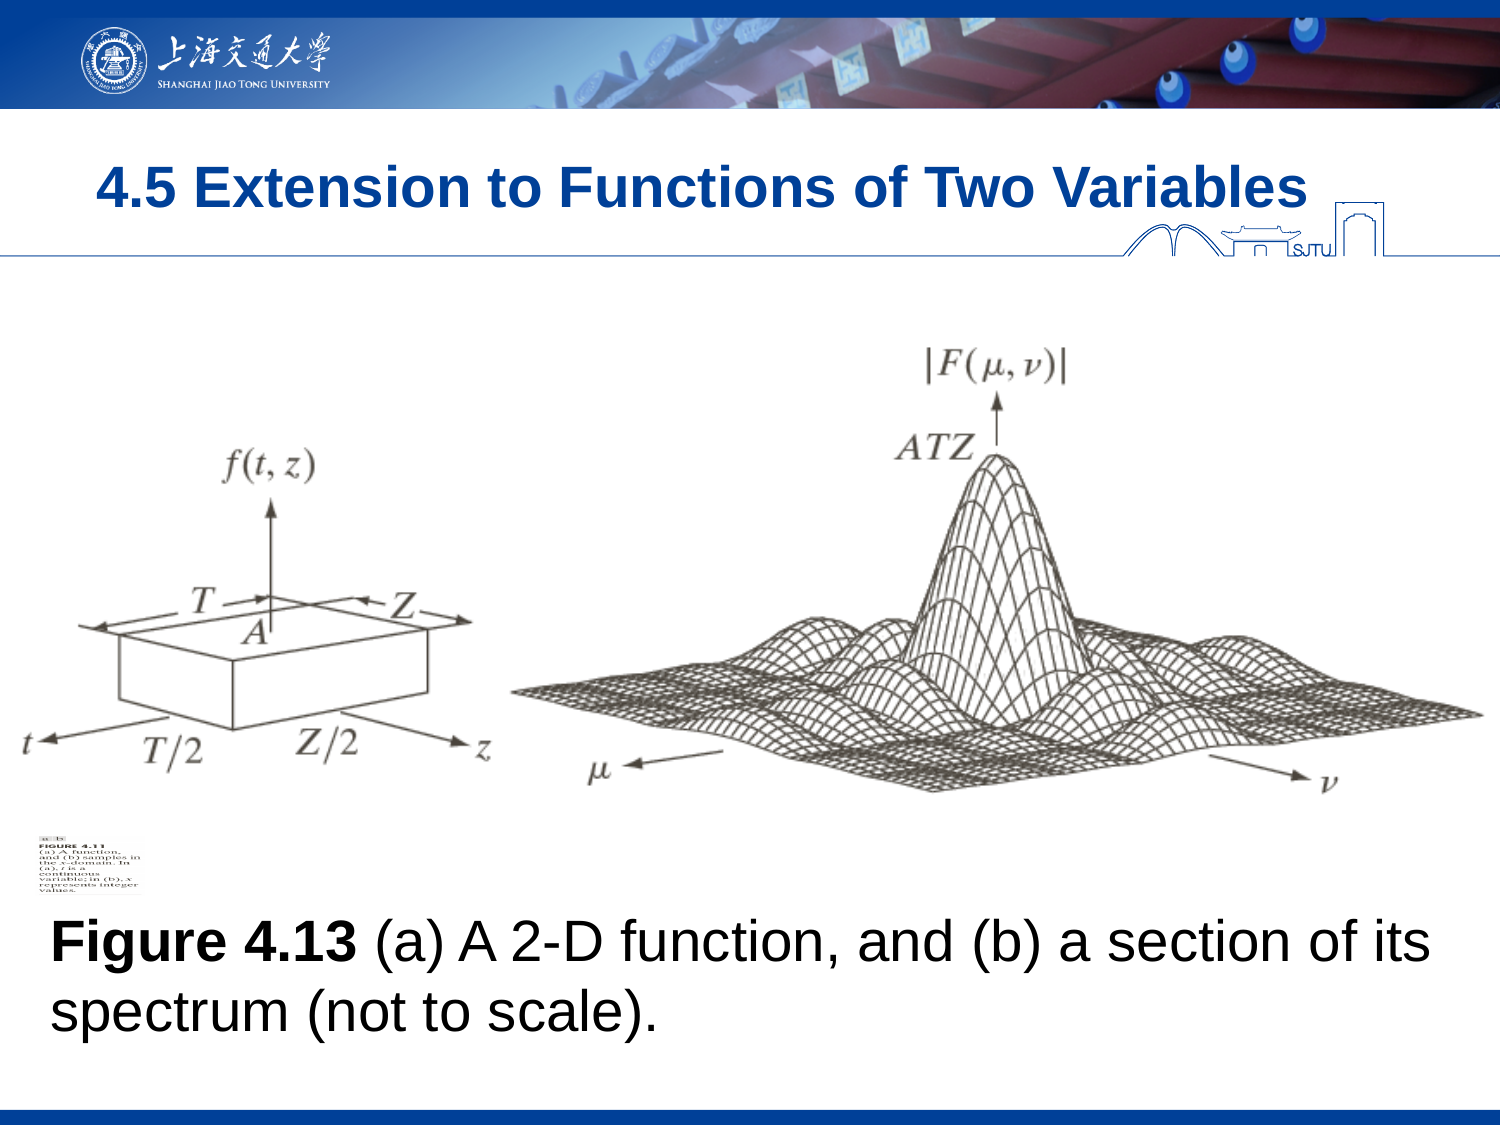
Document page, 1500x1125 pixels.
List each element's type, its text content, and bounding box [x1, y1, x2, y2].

picture [35, 835, 145, 896]
picture [13, 342, 1487, 808]
picture [0, 18, 1500, 109]
title 4.5 Extension to Functions of Two Variables [81, 122, 1455, 254]
text_box Figure 4.13 (a) A 2-D function, and (b) a section of its spectrum (not to scale). [35, 895, 1465, 1051]
